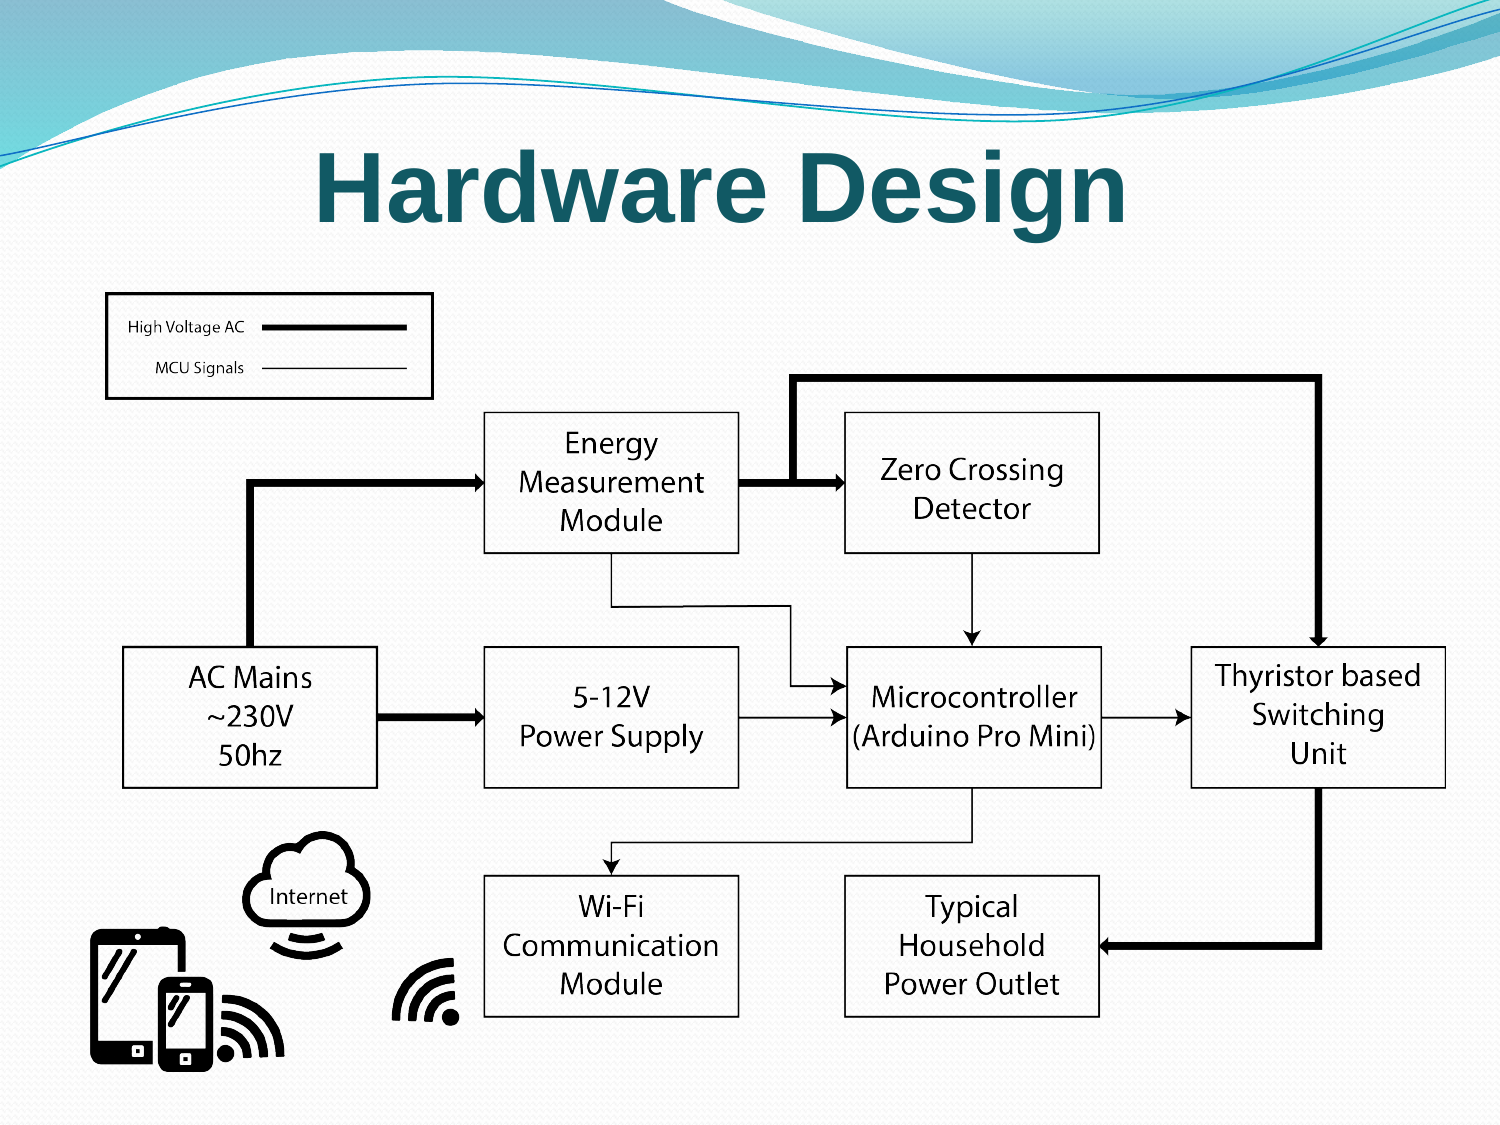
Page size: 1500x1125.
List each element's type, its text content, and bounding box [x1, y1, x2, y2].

title Hardware Design [230, 54, 1214, 243]
picture [70, 374, 1446, 1072]
picture [105, 292, 434, 400]
